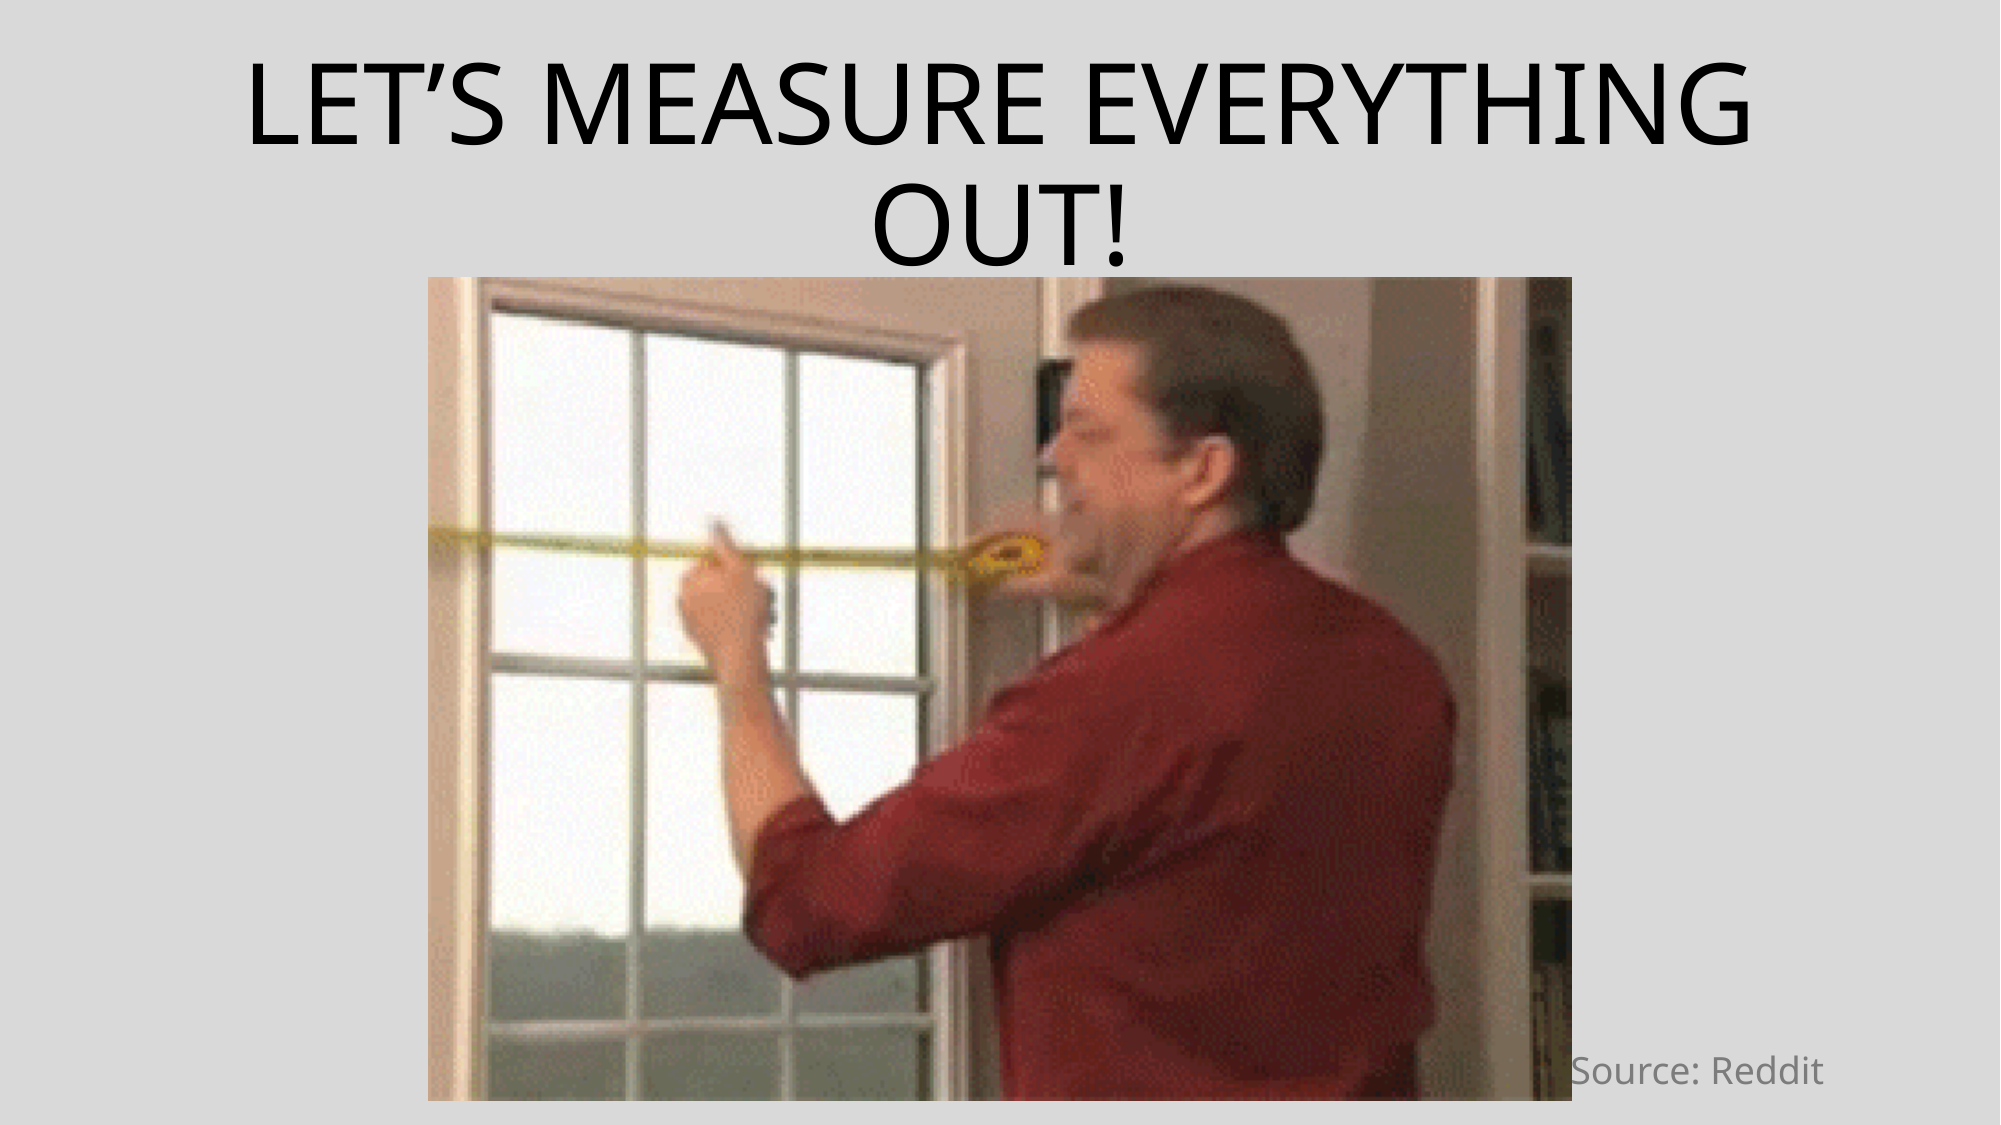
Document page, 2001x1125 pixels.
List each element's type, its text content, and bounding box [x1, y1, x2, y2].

picture [428, 277, 1572, 1101]
text_box Source: Reddit [1572, 1039, 1840, 1100]
title Let’s measure everything out! [137, 59, 1863, 278]
